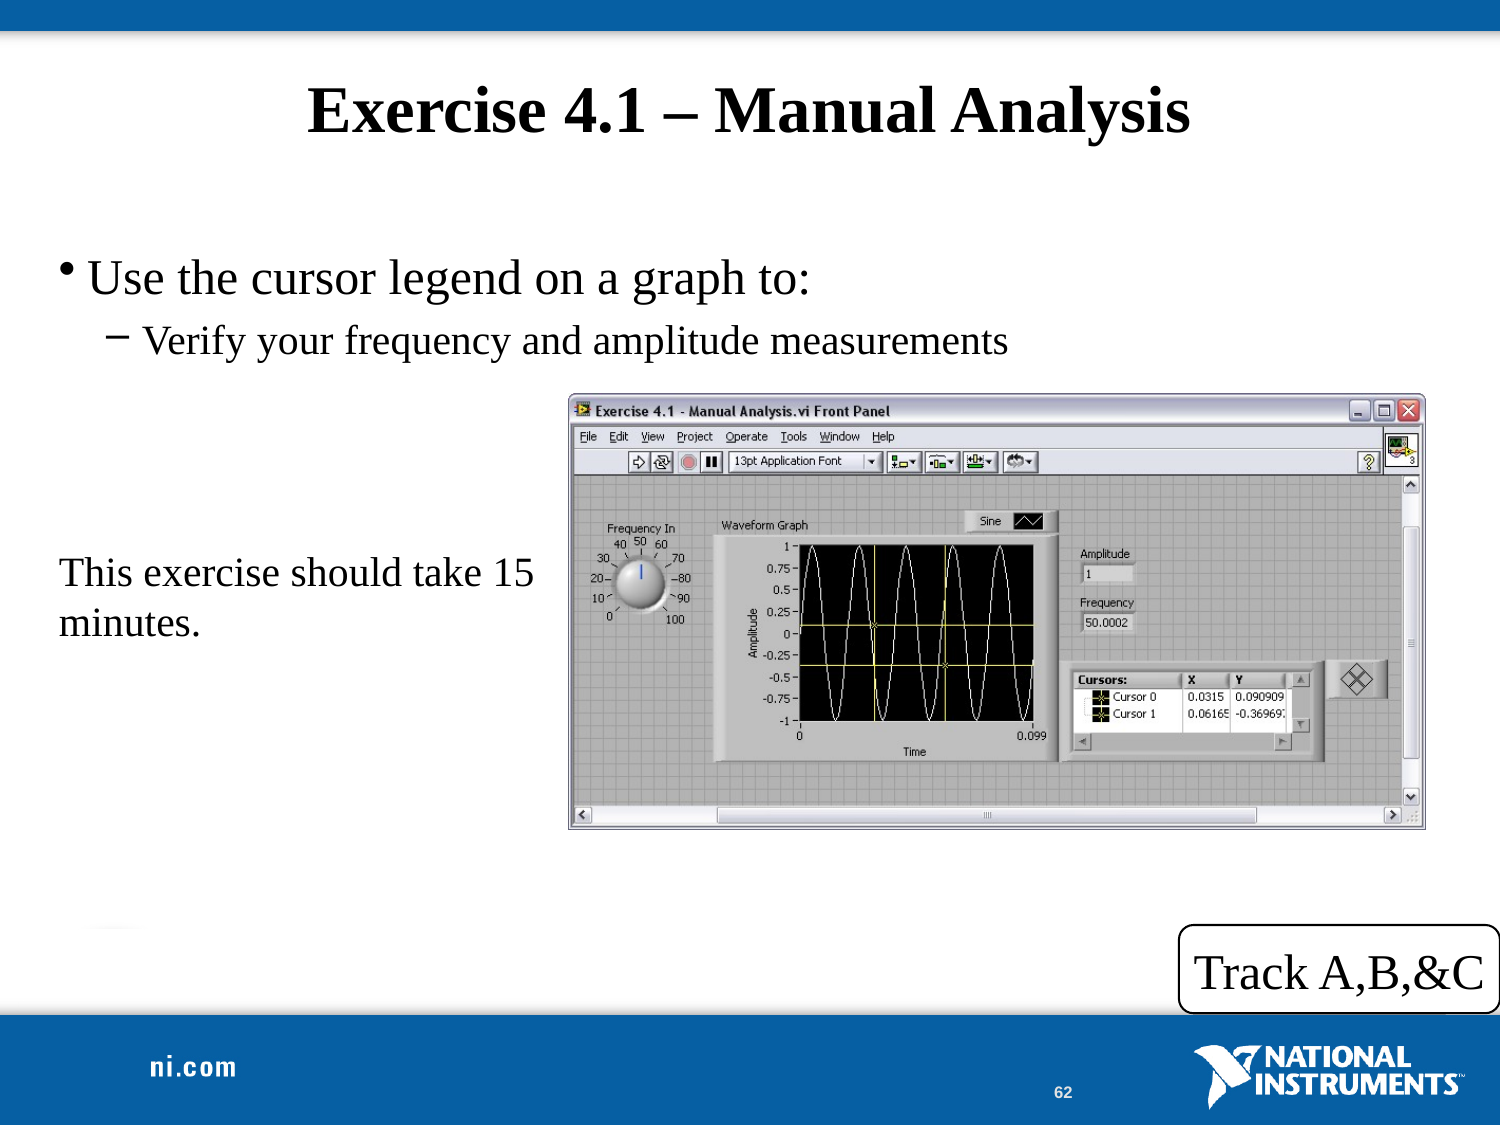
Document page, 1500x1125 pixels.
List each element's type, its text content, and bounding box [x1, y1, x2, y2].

text_box Track A,B,&C [1178, 924, 1500, 1014]
text_box This exercise should take 15 minutes. [44, 537, 563, 652]
text_box Use the cursor legend on a graph to: Verify your frequency and amplitude measurements [43, 237, 1457, 506]
picture [0, 0, 1500, 30]
picture [0, 182, 1500, 1125]
title Exercise 4.1 – Manual Analysis [0, 30, 1500, 182]
